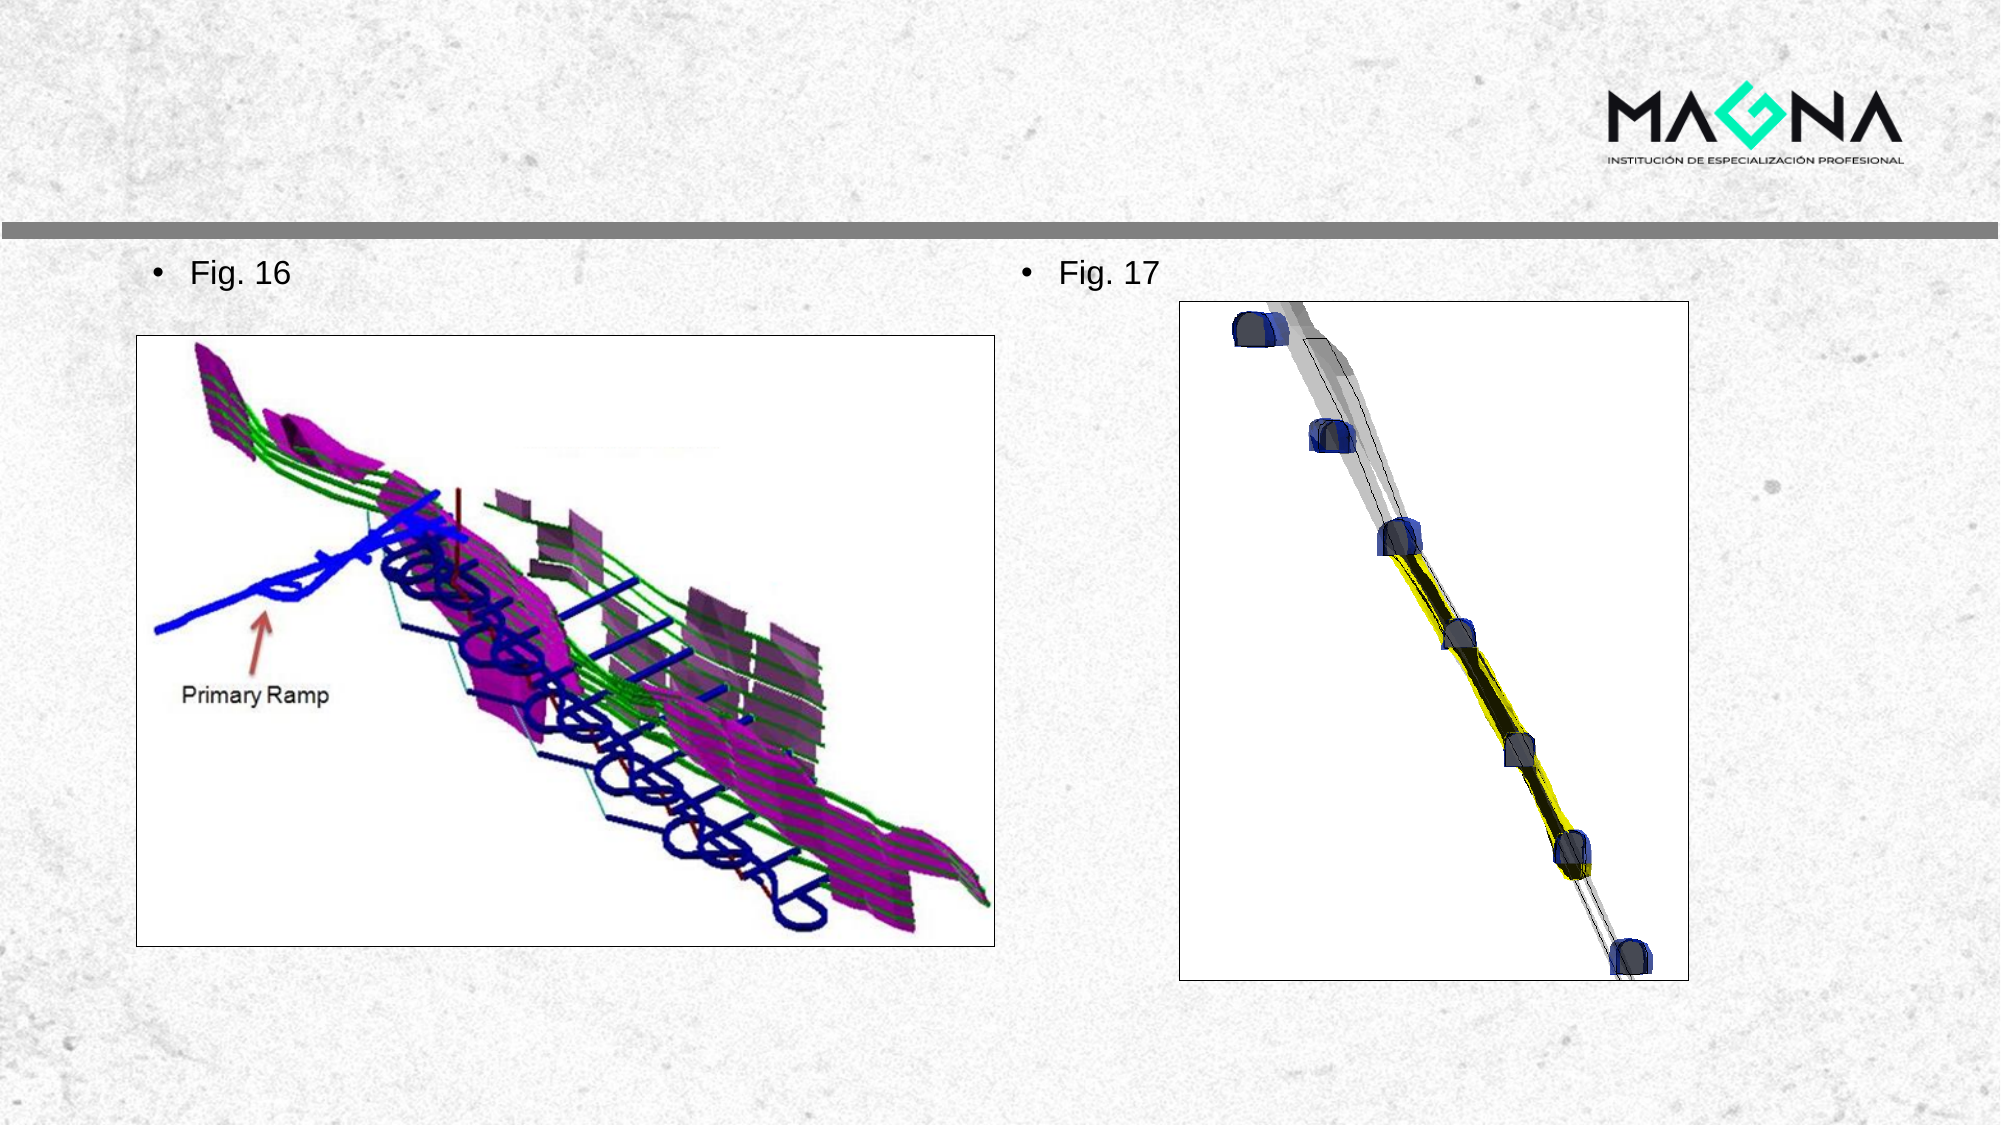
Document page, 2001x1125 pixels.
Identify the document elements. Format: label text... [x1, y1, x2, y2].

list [137, 336, 994, 946]
picture [0, 0, 2001, 1125]
list Fig. 17 [1006, 253, 1243, 295]
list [1179, 301, 1689, 981]
list Fig. 16 [137, 253, 374, 295]
